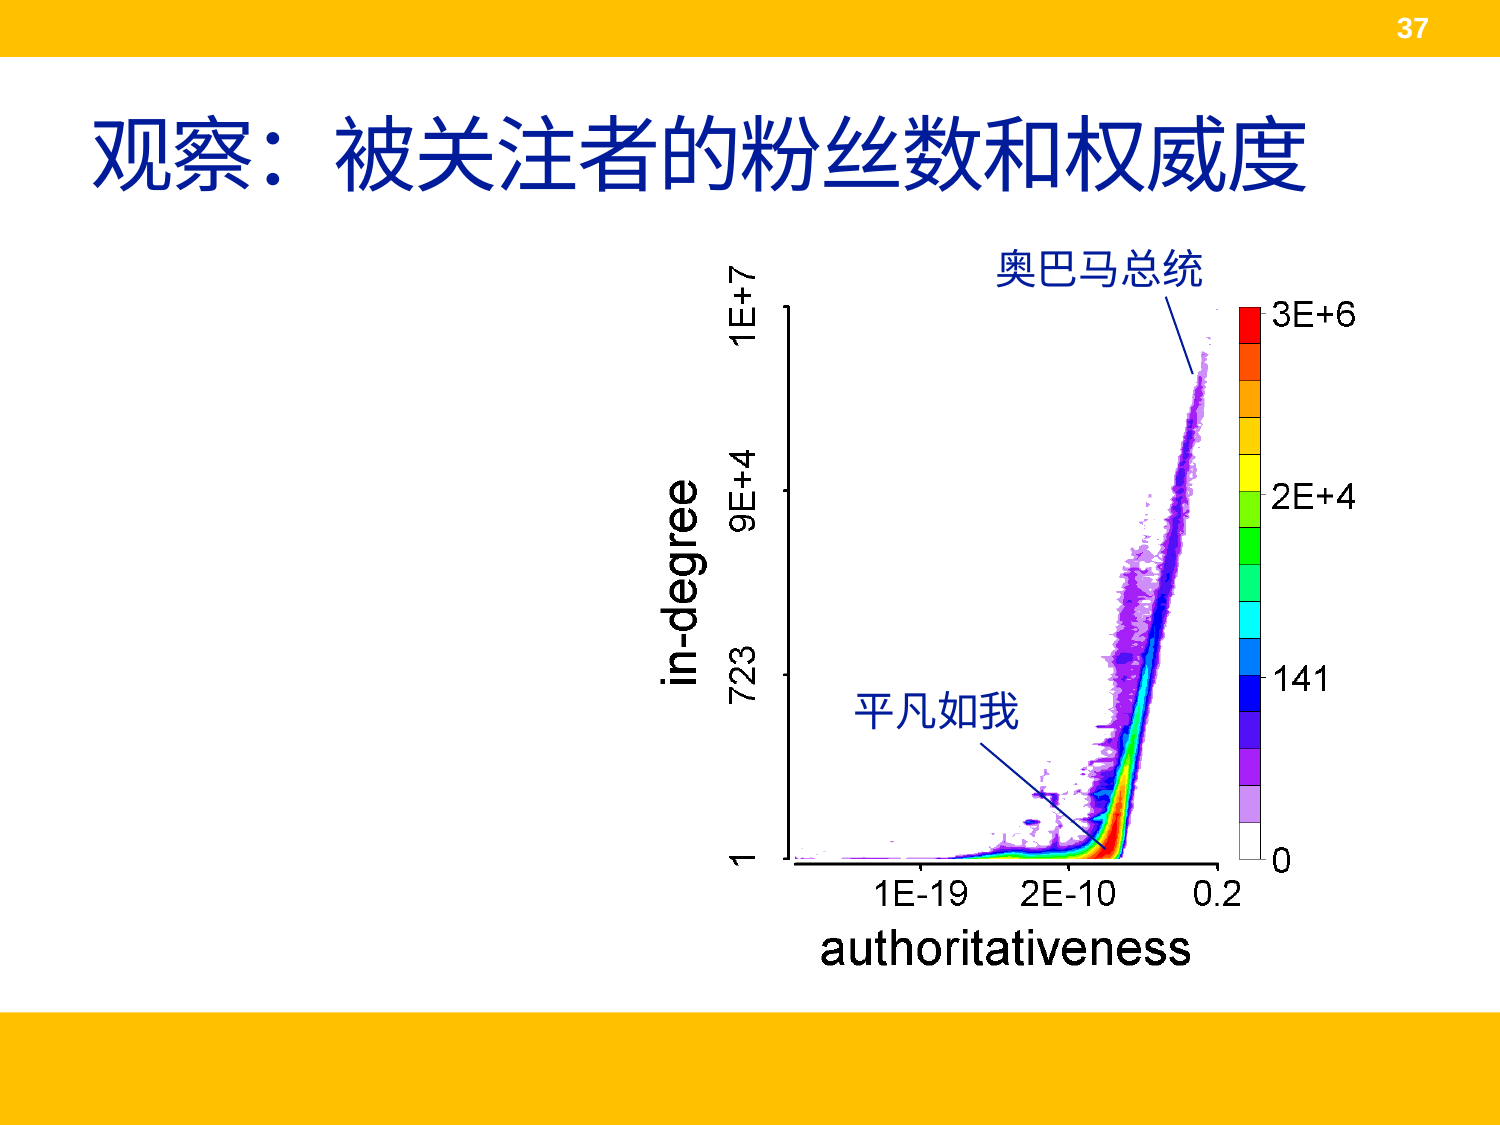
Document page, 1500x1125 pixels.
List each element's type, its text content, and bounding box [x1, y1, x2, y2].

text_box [1165, 296, 1193, 375]
slide_number 37 [1381, 0, 1500, 55]
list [655, 264, 1400, 1009]
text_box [980, 742, 1106, 850]
text_box 奥巴马总统 [980, 235, 1253, 261]
title 观察：被关注者的粉丝数和权威度 [75, 71, 1425, 234]
